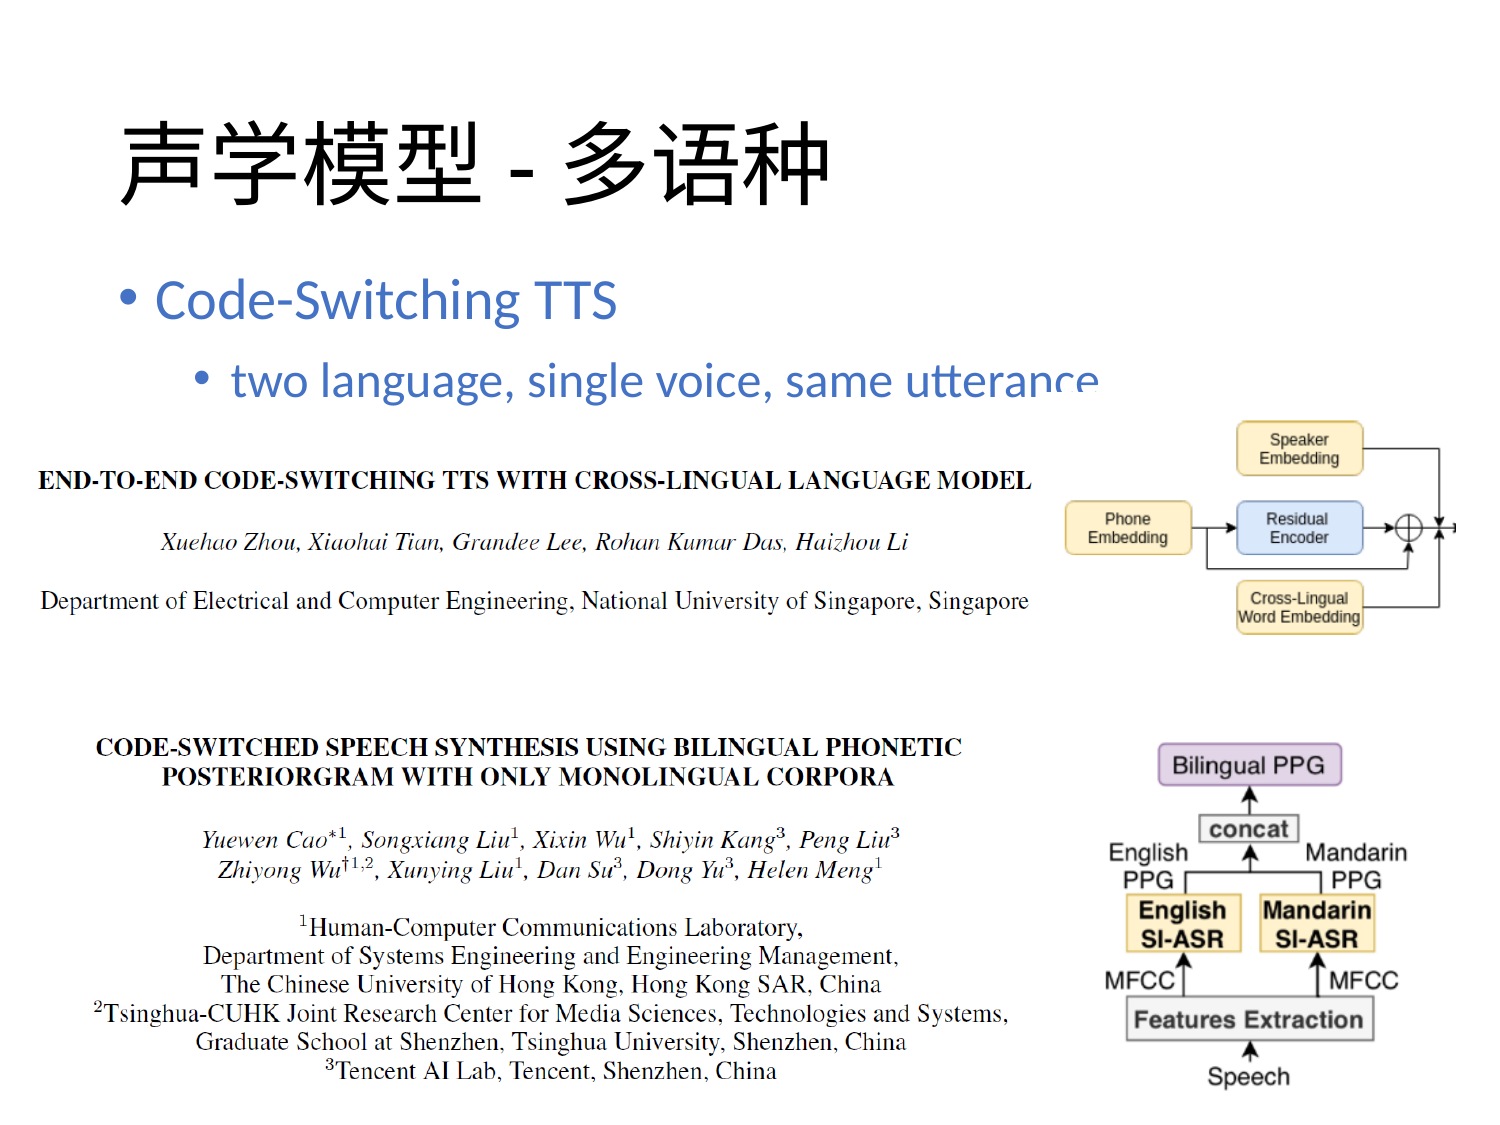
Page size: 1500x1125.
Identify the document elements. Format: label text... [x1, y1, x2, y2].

picture [76, 729, 1008, 1082]
title 声学模型-多语种 [103, 59, 1397, 246]
picture [1043, 392, 1456, 646]
list Code-Switching TTS two language, single voice, same utterance [103, 246, 1397, 1014]
picture [1083, 729, 1416, 1098]
picture [26, 464, 1037, 615]
